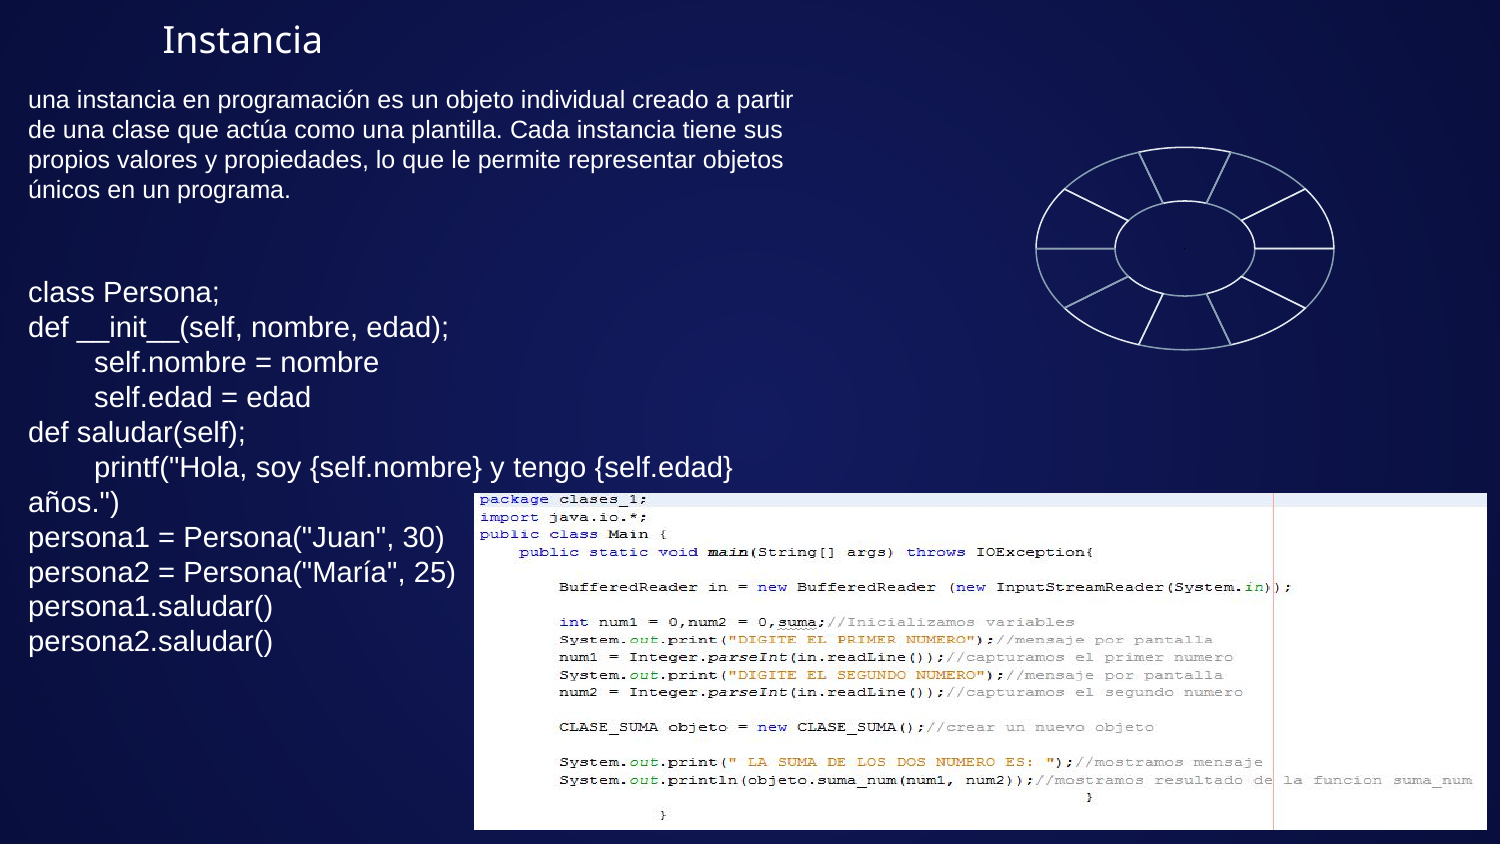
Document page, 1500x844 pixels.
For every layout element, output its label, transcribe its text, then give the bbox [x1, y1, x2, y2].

text_box una instancia en programación es un objeto individual creado a partir de una clase que actúa como una plantilla. Cada instancia tiene sus propios valores y propiedades, lo que le permite representar objetos únicos en un programa. class Persona; def __init__(self, nombre, edad); self.nombre = nombre self.edad = edad def saludar(self); printf("Hola, soy {self.nombre} y tengo {self.edad} años.") persona1 = Persona("Juan", 30) persona2 = Persona("María", 25) persona1.saludar() persona2.saludar() [13, 76, 842, 844]
picture [0, 0, 1500, 844]
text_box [1035, 147, 1335, 351]
subtitle Instancia [122, 5, 751, 76]
